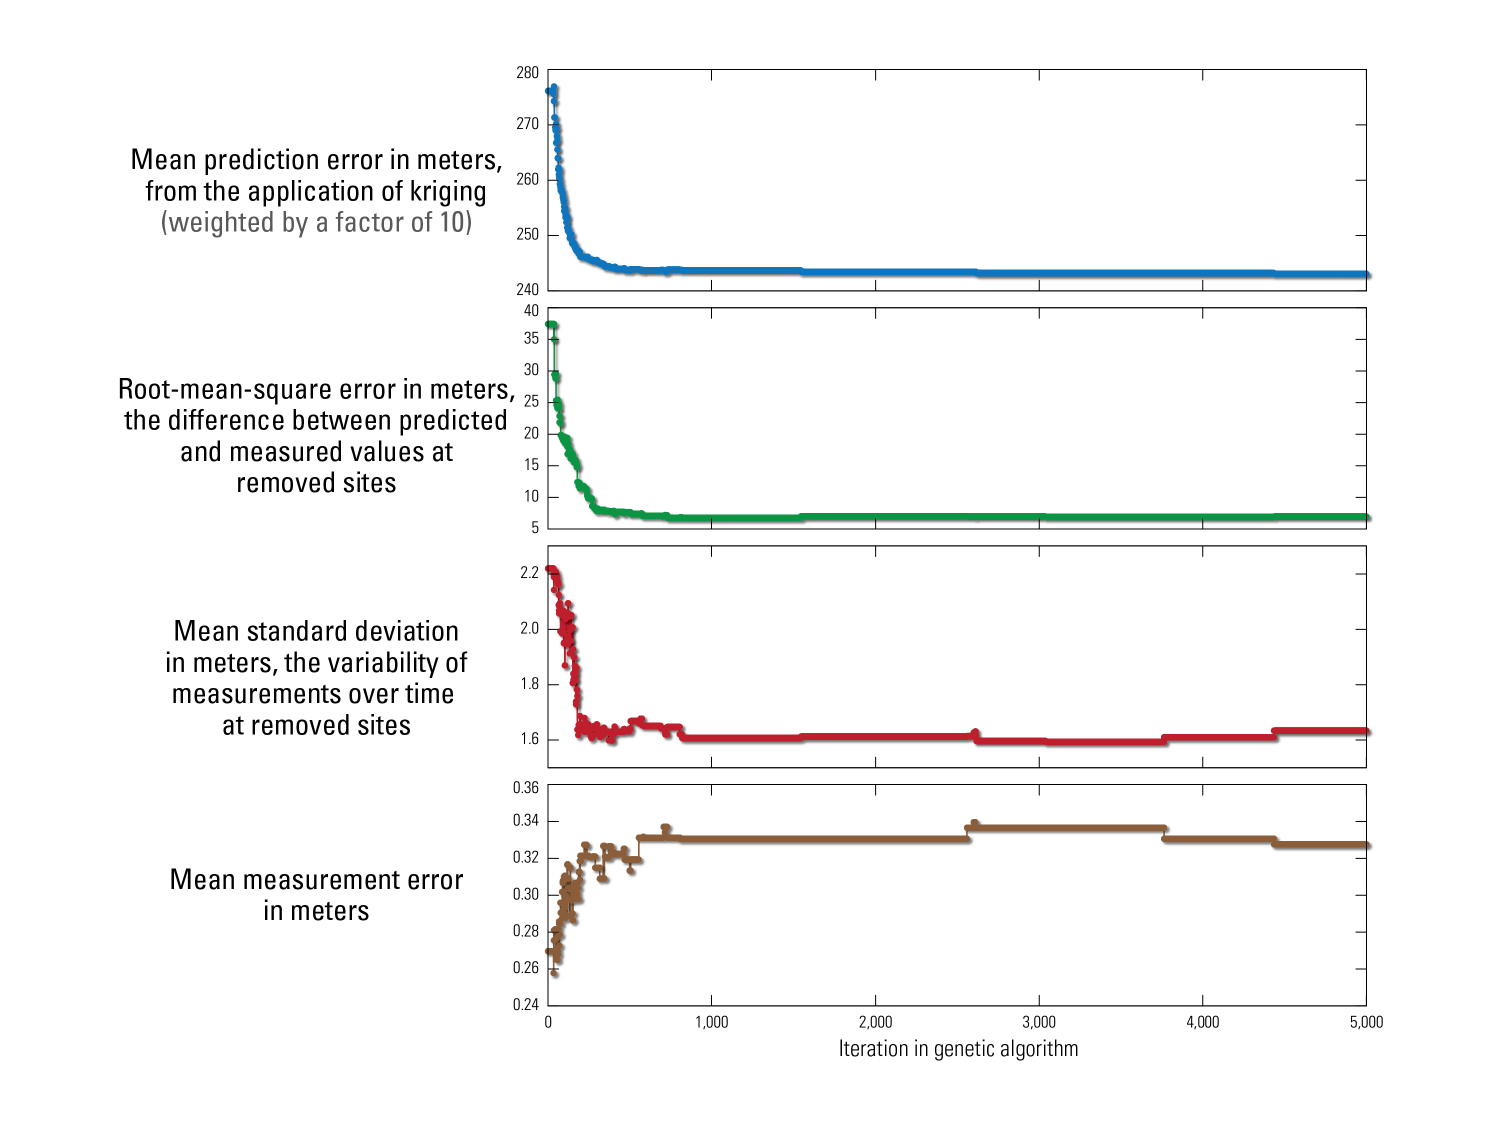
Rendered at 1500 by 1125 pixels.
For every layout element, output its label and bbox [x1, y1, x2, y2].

picture [117, 63, 1383, 1062]
